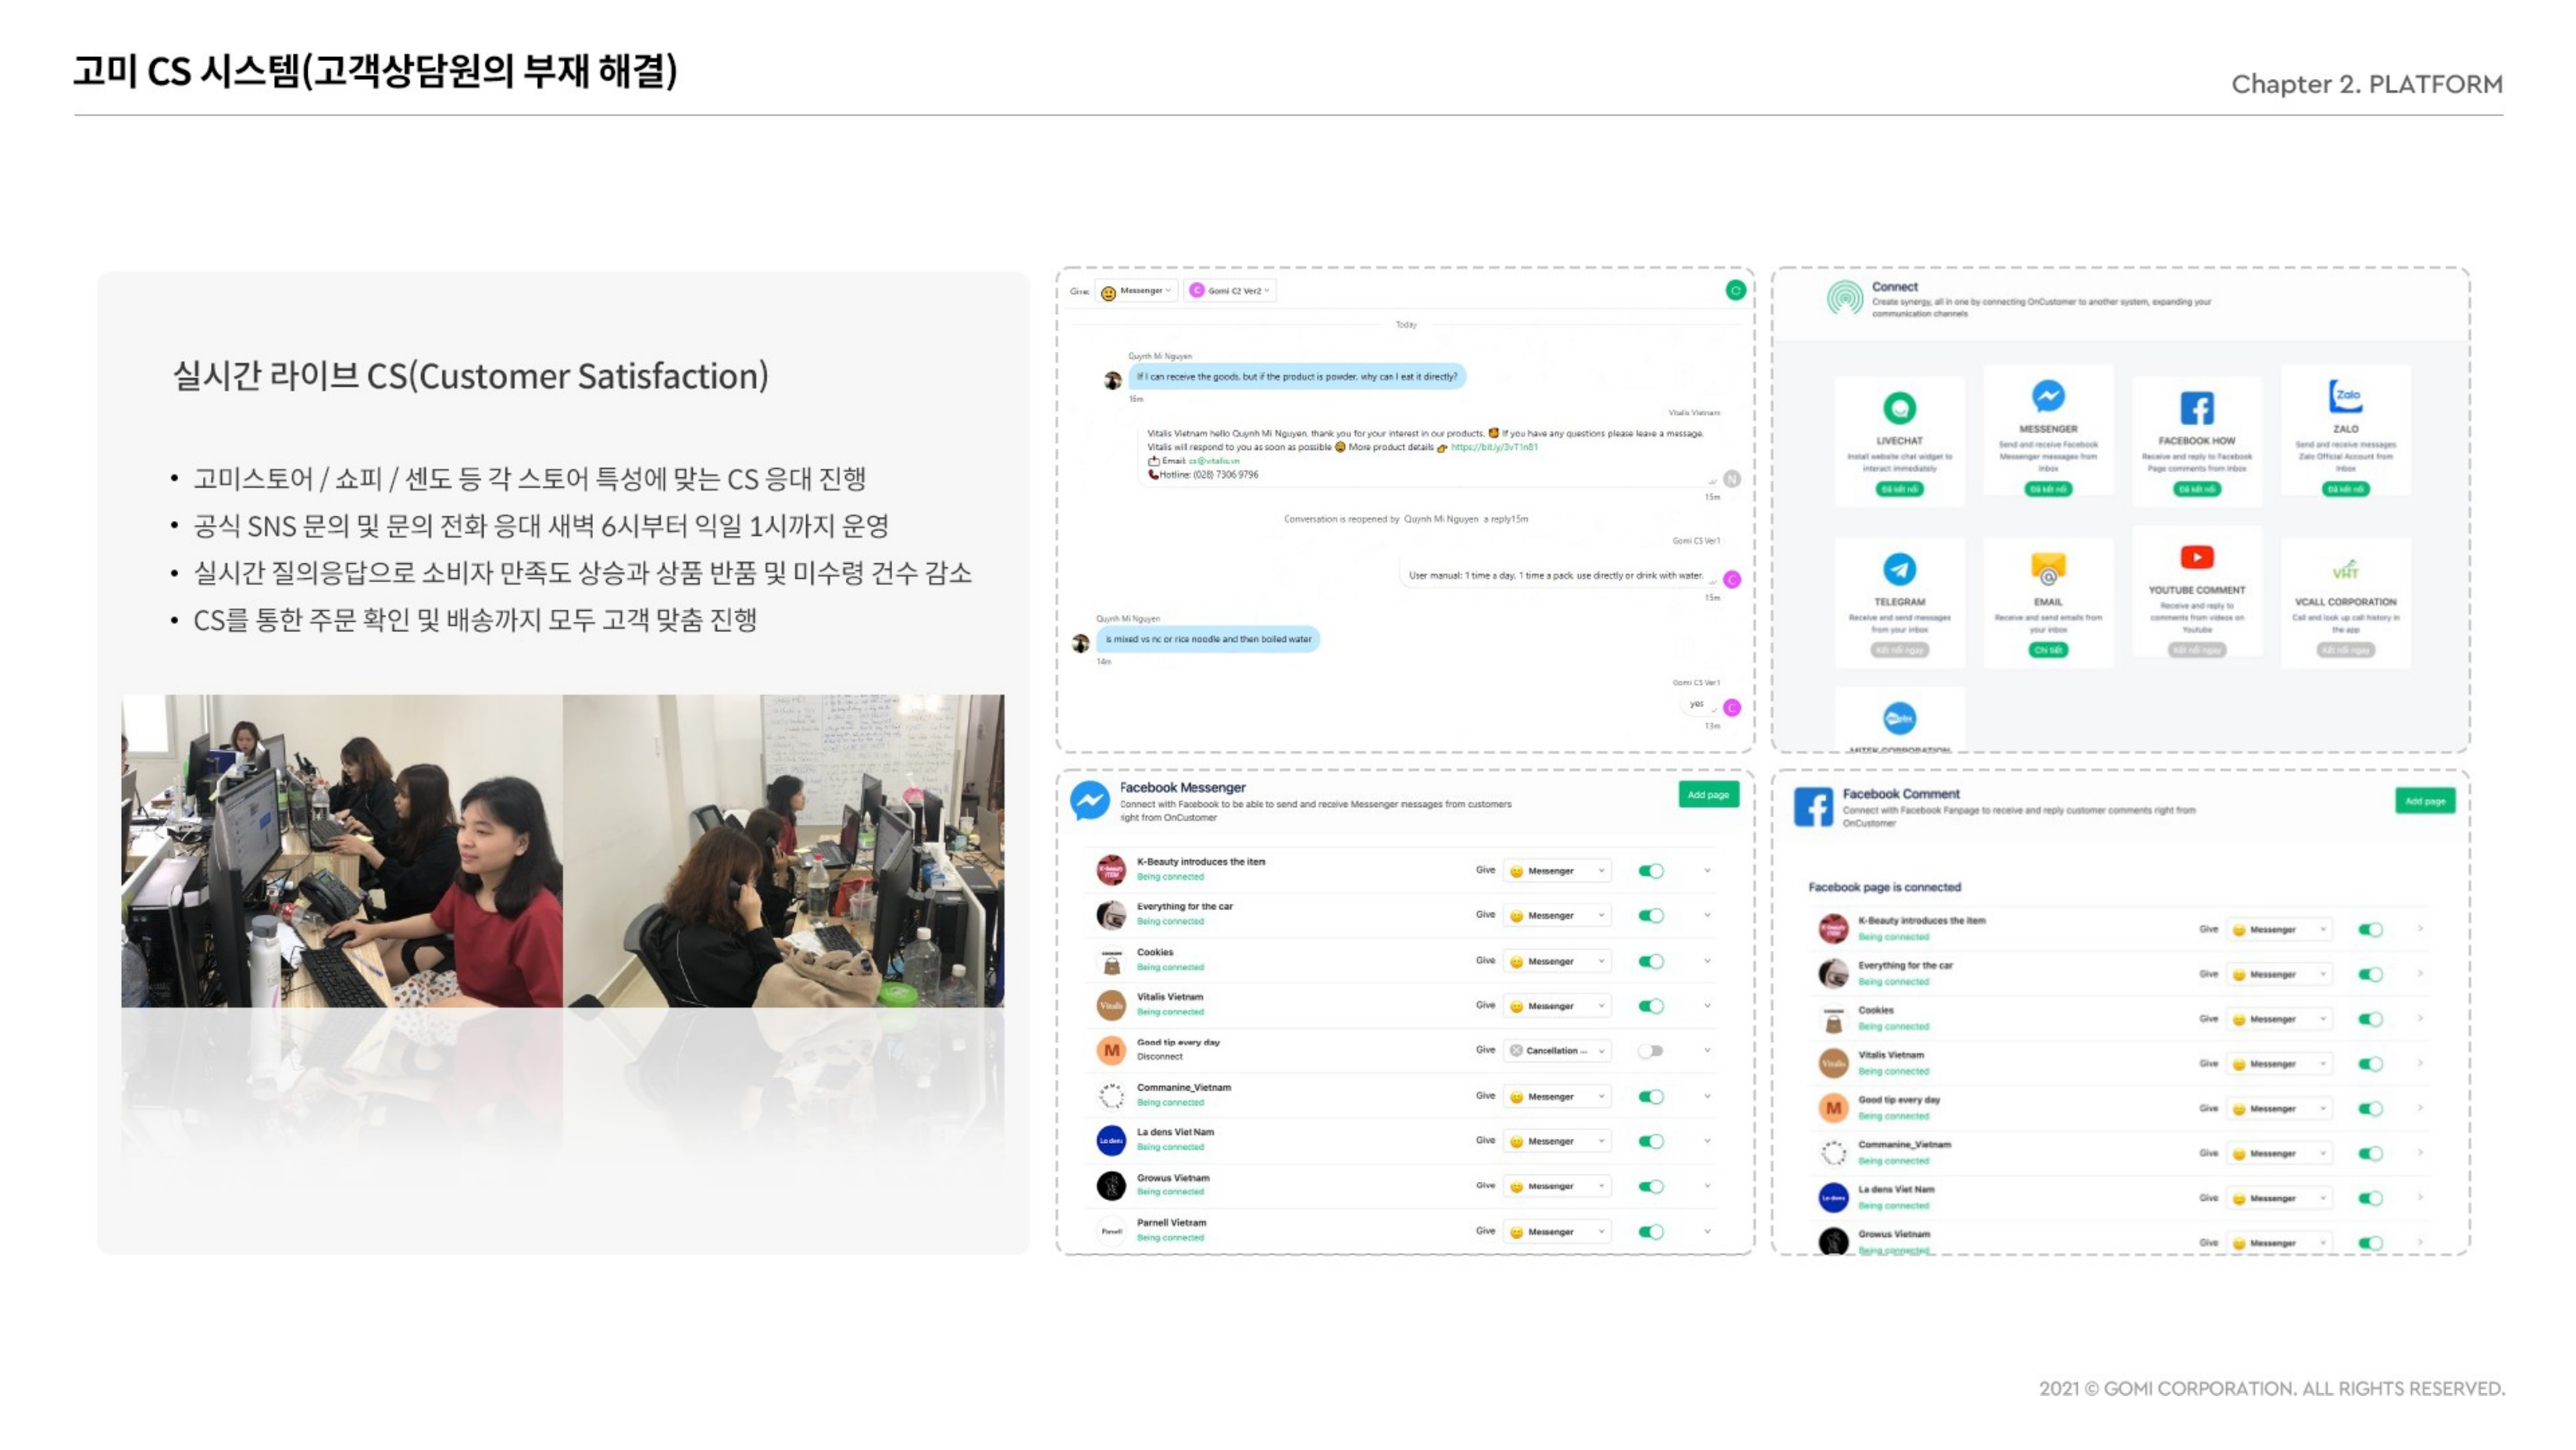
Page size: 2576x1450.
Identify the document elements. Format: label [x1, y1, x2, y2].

picture [73, 52, 2506, 1396]
